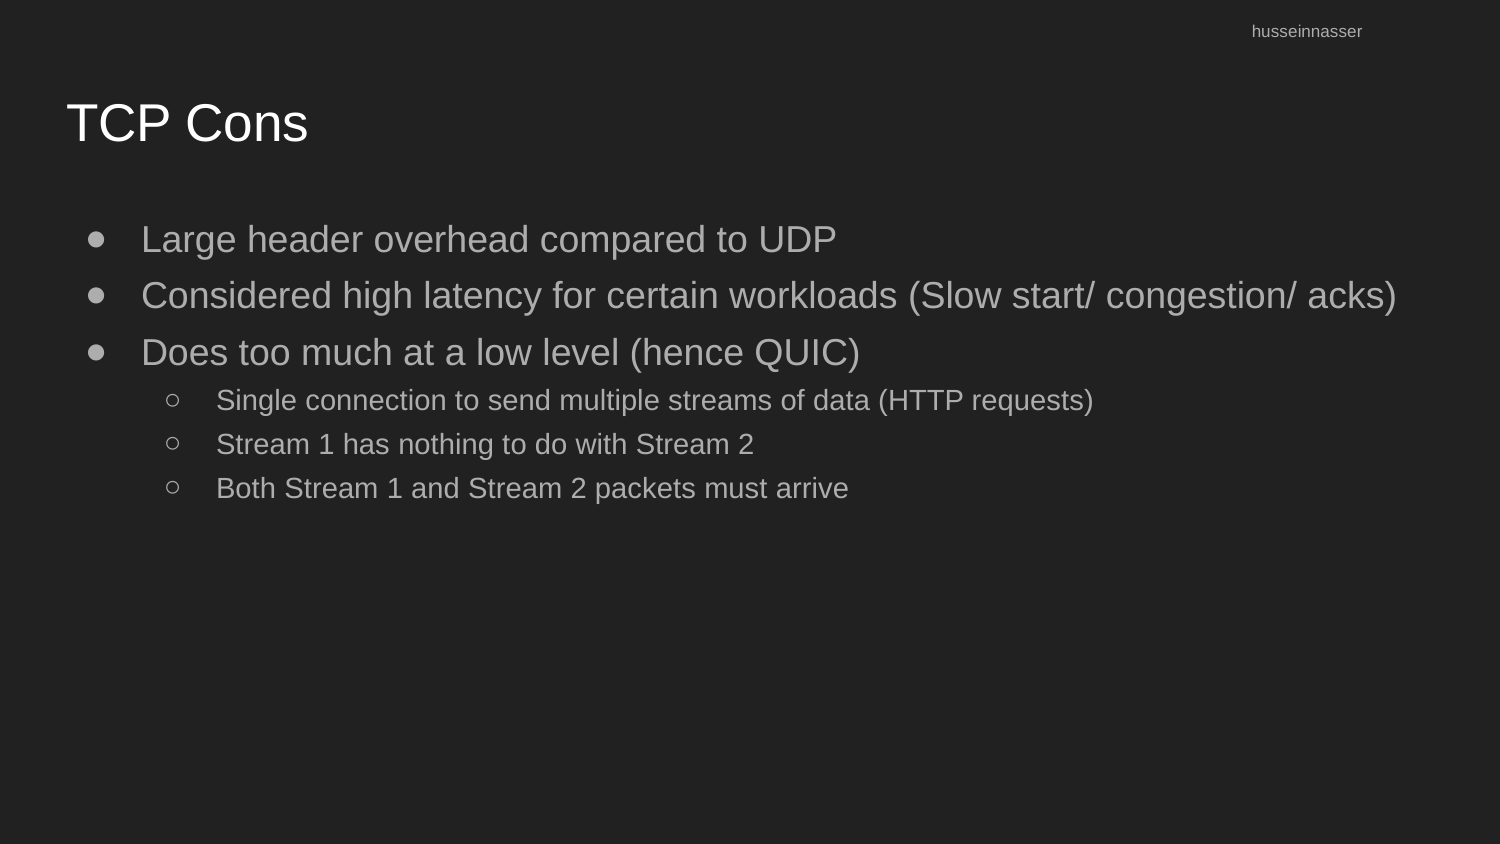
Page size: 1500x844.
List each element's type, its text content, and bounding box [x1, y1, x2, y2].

title TCP Cons [51, 72, 1449, 167]
subtitle husseinnasser [1236, 11, 1492, 53]
list Large header overhead compared to UDP Considered high latency for certain workloads (Slow start/ congestion/ acks) Does too much at a low level (hence QUIC) Single connection to send multiple streams of data (HTTP requests) Stream 1 has nothing to do with Stream 2 Both Stream 1 and Stream 2 packets must arrive [51, 189, 1449, 750]
